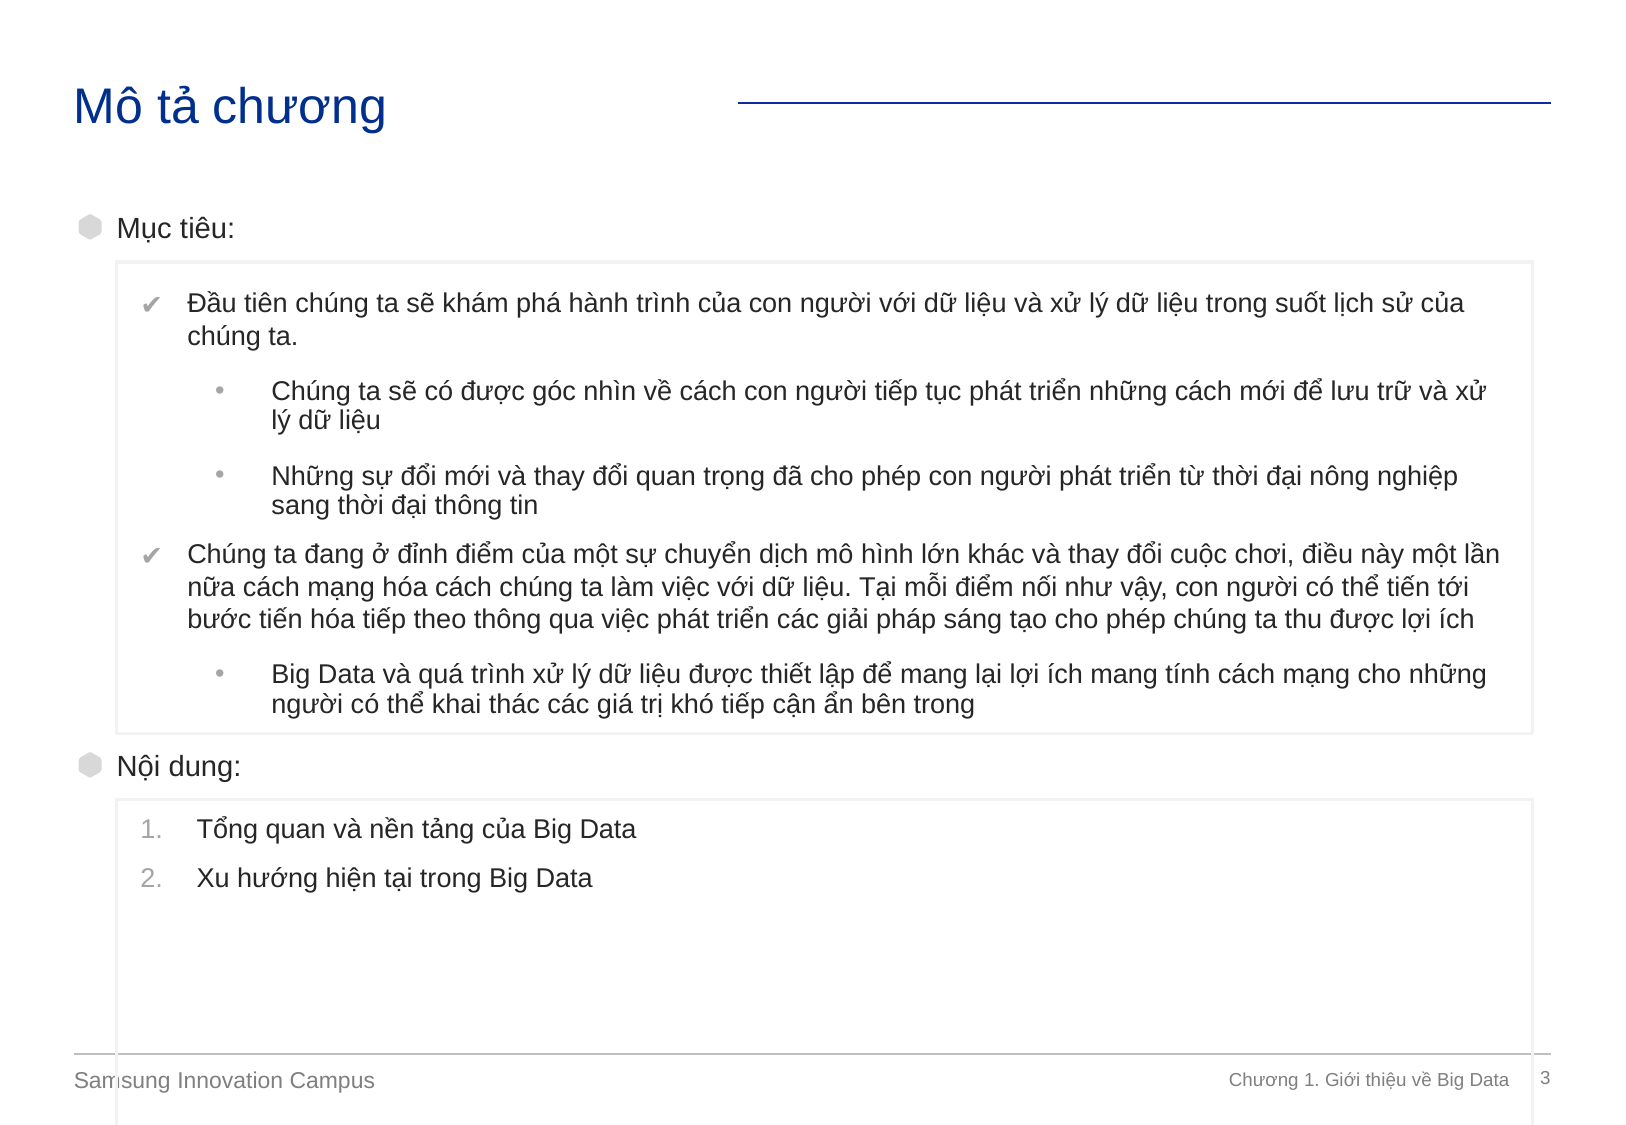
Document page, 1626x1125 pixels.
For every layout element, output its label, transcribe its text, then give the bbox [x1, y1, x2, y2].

list Tổng quan và nền tảng của Big Data Xu hướng hiện tại trong Big Data [115, 798, 1534, 1125]
list Đầu tiên chúng ta sẽ khám phá hành trình của con người với dữ liệu và xử lý dữ liệu trong suốt lịch sử của chúng ta. Chúng ta sẽ có được góc nhìn về cách con người tiếp tục phát triển những cách mới để lưu trữ và xử lý dữ liệu Những sự đổi mới và thay đổi quan trọng đã cho phép con người phát triển từ thời đại nông nghiệp sang thời đại thông tin Chúng ta đang ở đỉnh điểm của một sự chuyển dịch mô hình lớn khác và thay đổi cuộc chơi, điều này một lần nữa cách mạng hóa cách chúng ta làm việc với dữ liệu. Tại mỗi điểm nối như vậy, con người có thể tiến tới bước tiến hóa tiếp theo thông qua việc phát triển các giải pháp sáng tạo cho phép chúng ta thu được lợi ích Big Data và quá trình xử lý dữ liệu được thiết lập để mang lại lợi ích mang tính cách mạng cho những người có thể khai thác các giá trị khó tiếp cận ẩn bên trong [115, 260, 1534, 735]
